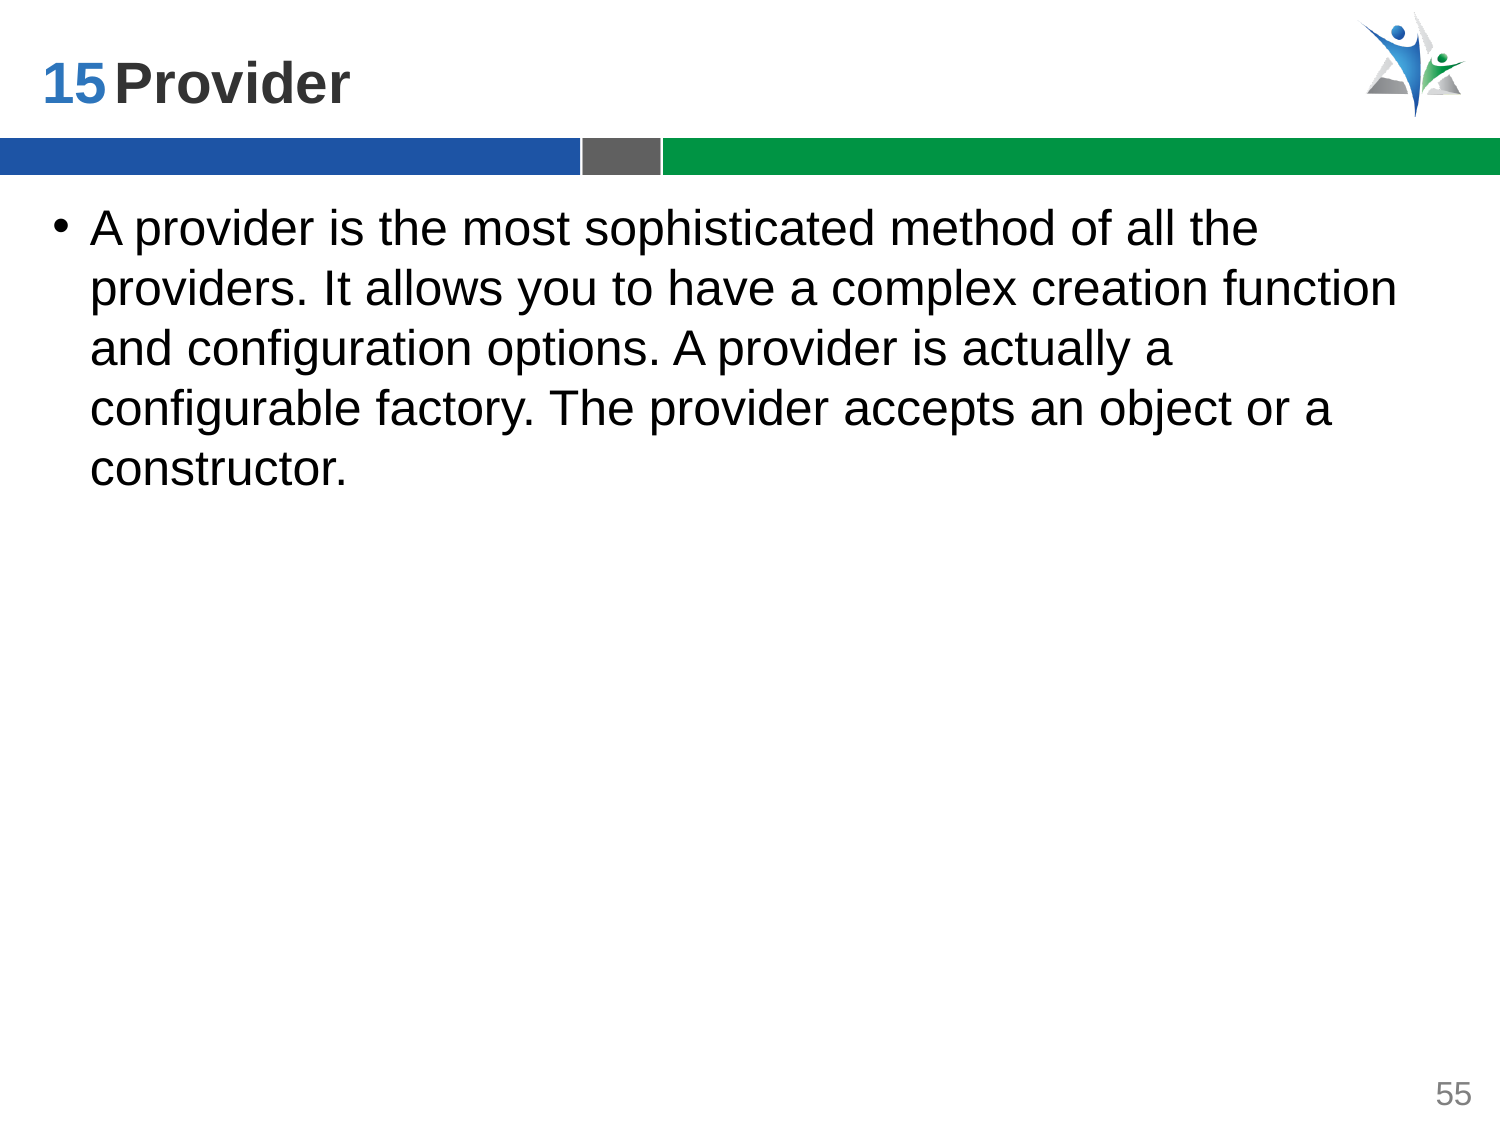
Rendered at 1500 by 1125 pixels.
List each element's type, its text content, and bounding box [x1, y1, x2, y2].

picture [1350, 12, 1476, 117]
list 15 [24, 37, 99, 124]
list Provider [99, 37, 1413, 124]
picture [0, 138, 1500, 175]
list A provider is the most sophisticated method of all the providers. It allows you to have a complex creation function and configuration options. A provider is actually a configurable factory. The provider accepts an object or a constructor. [37, 187, 1463, 1072]
